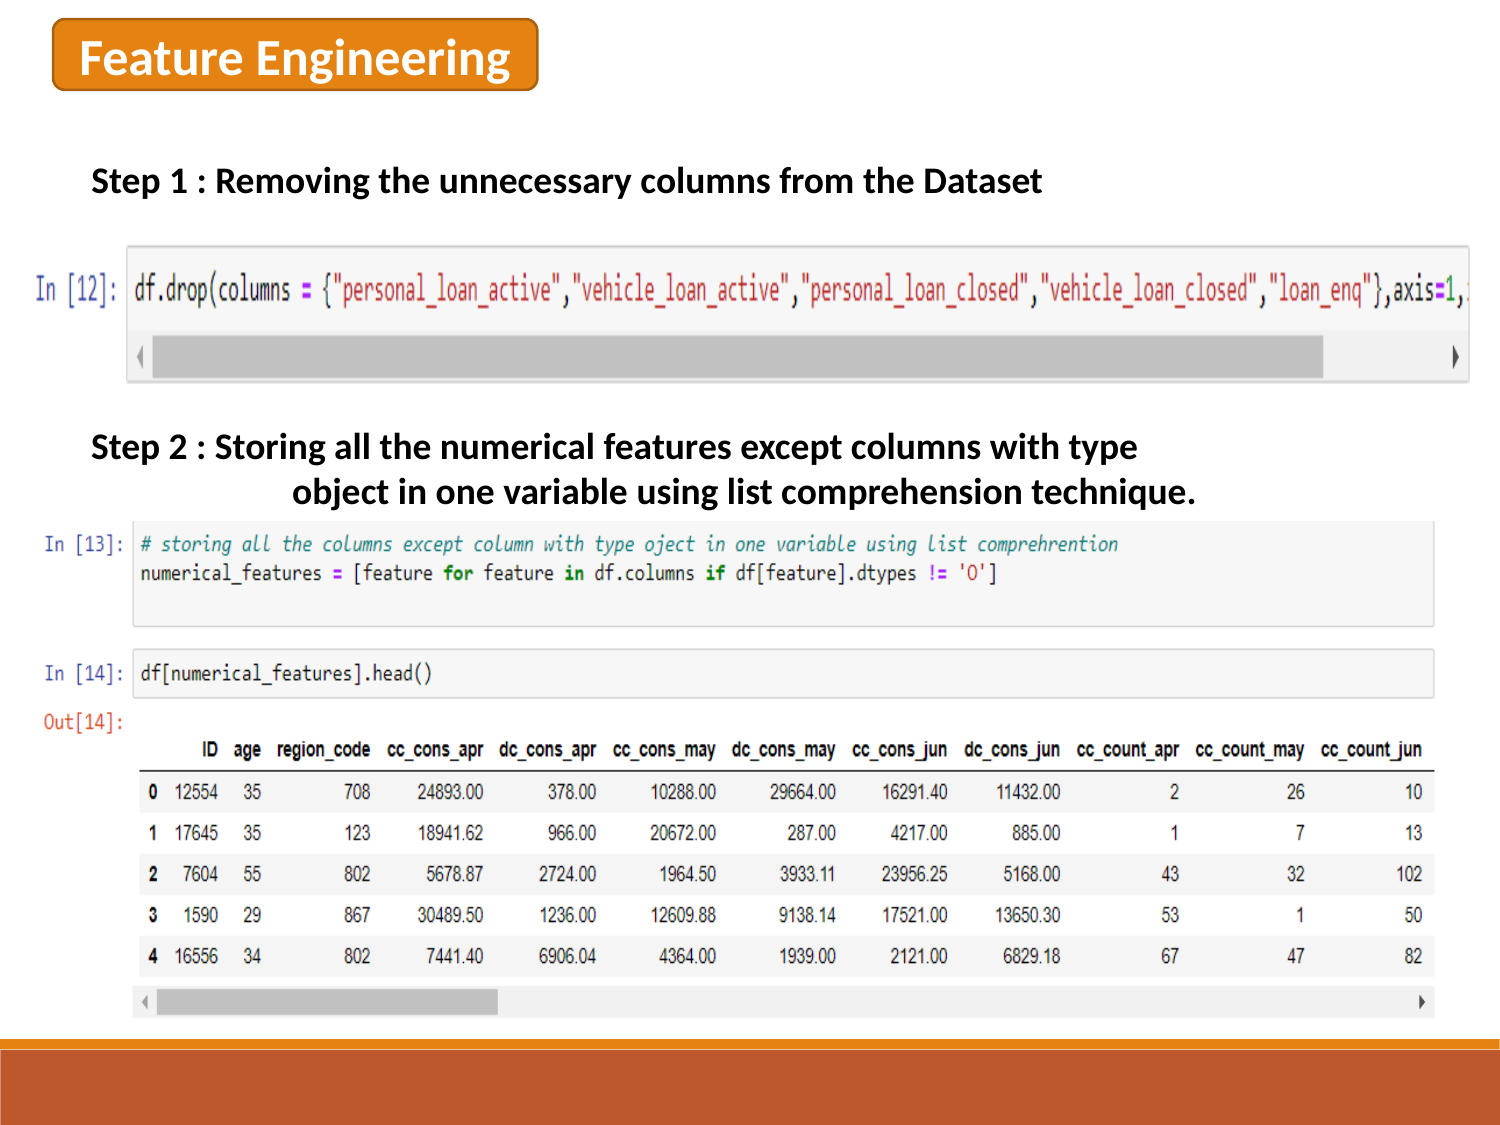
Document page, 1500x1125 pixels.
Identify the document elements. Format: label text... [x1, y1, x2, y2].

picture [28, 520, 1453, 1038]
text_box Feature Engineering [51, 17, 539, 92]
text_box Step 1 : Removing the unnecessary columns from the Dataset [76, 148, 1306, 209]
text_box Step 2 : Storing all the numerical features except columns with type object in one variable using list comprehension technique. [76, 415, 1376, 517]
picture [28, 231, 1483, 400]
